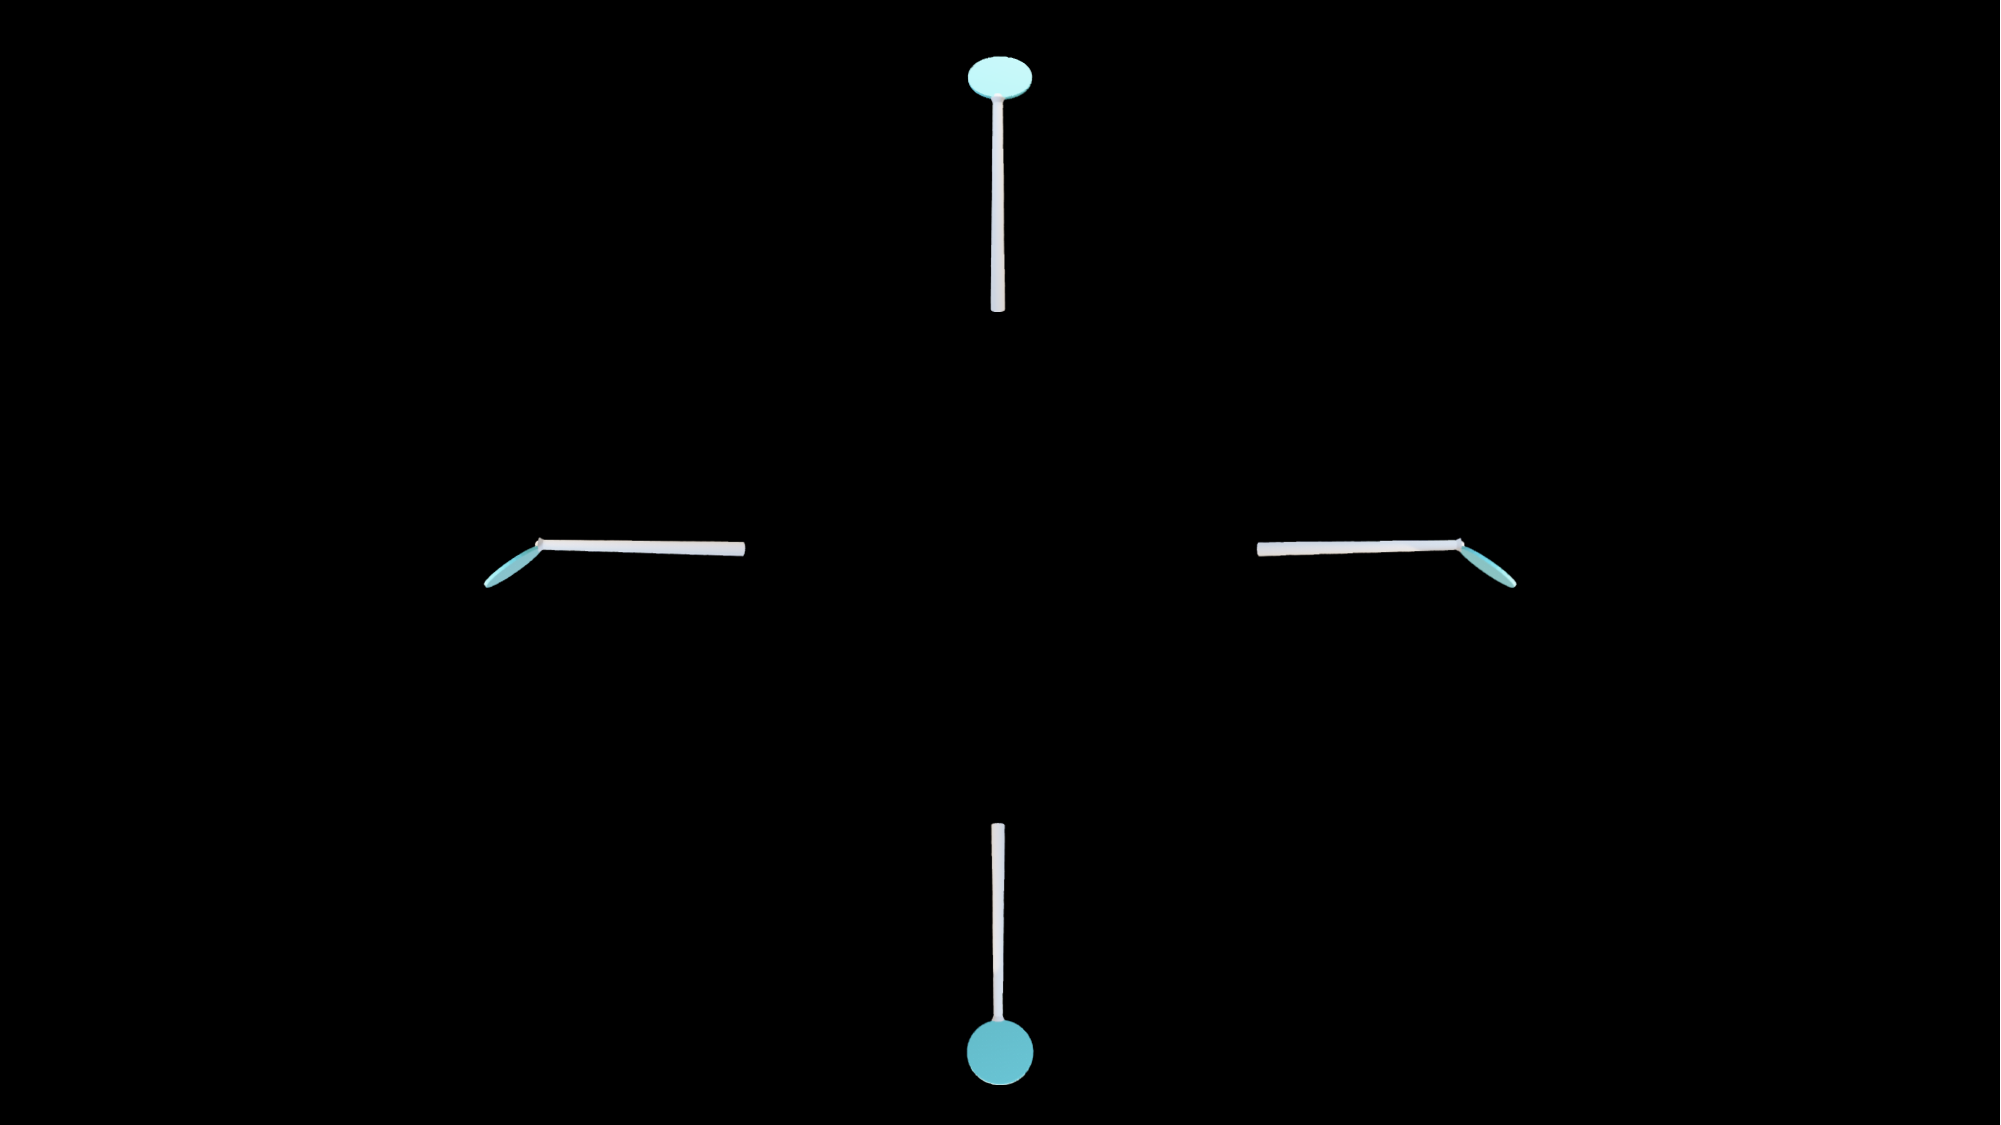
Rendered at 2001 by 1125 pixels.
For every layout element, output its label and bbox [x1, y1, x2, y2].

picture [966, 41, 1034, 312]
picture [1250, 536, 1523, 590]
picture [966, 813, 1034, 1085]
picture [478, 536, 751, 589]
